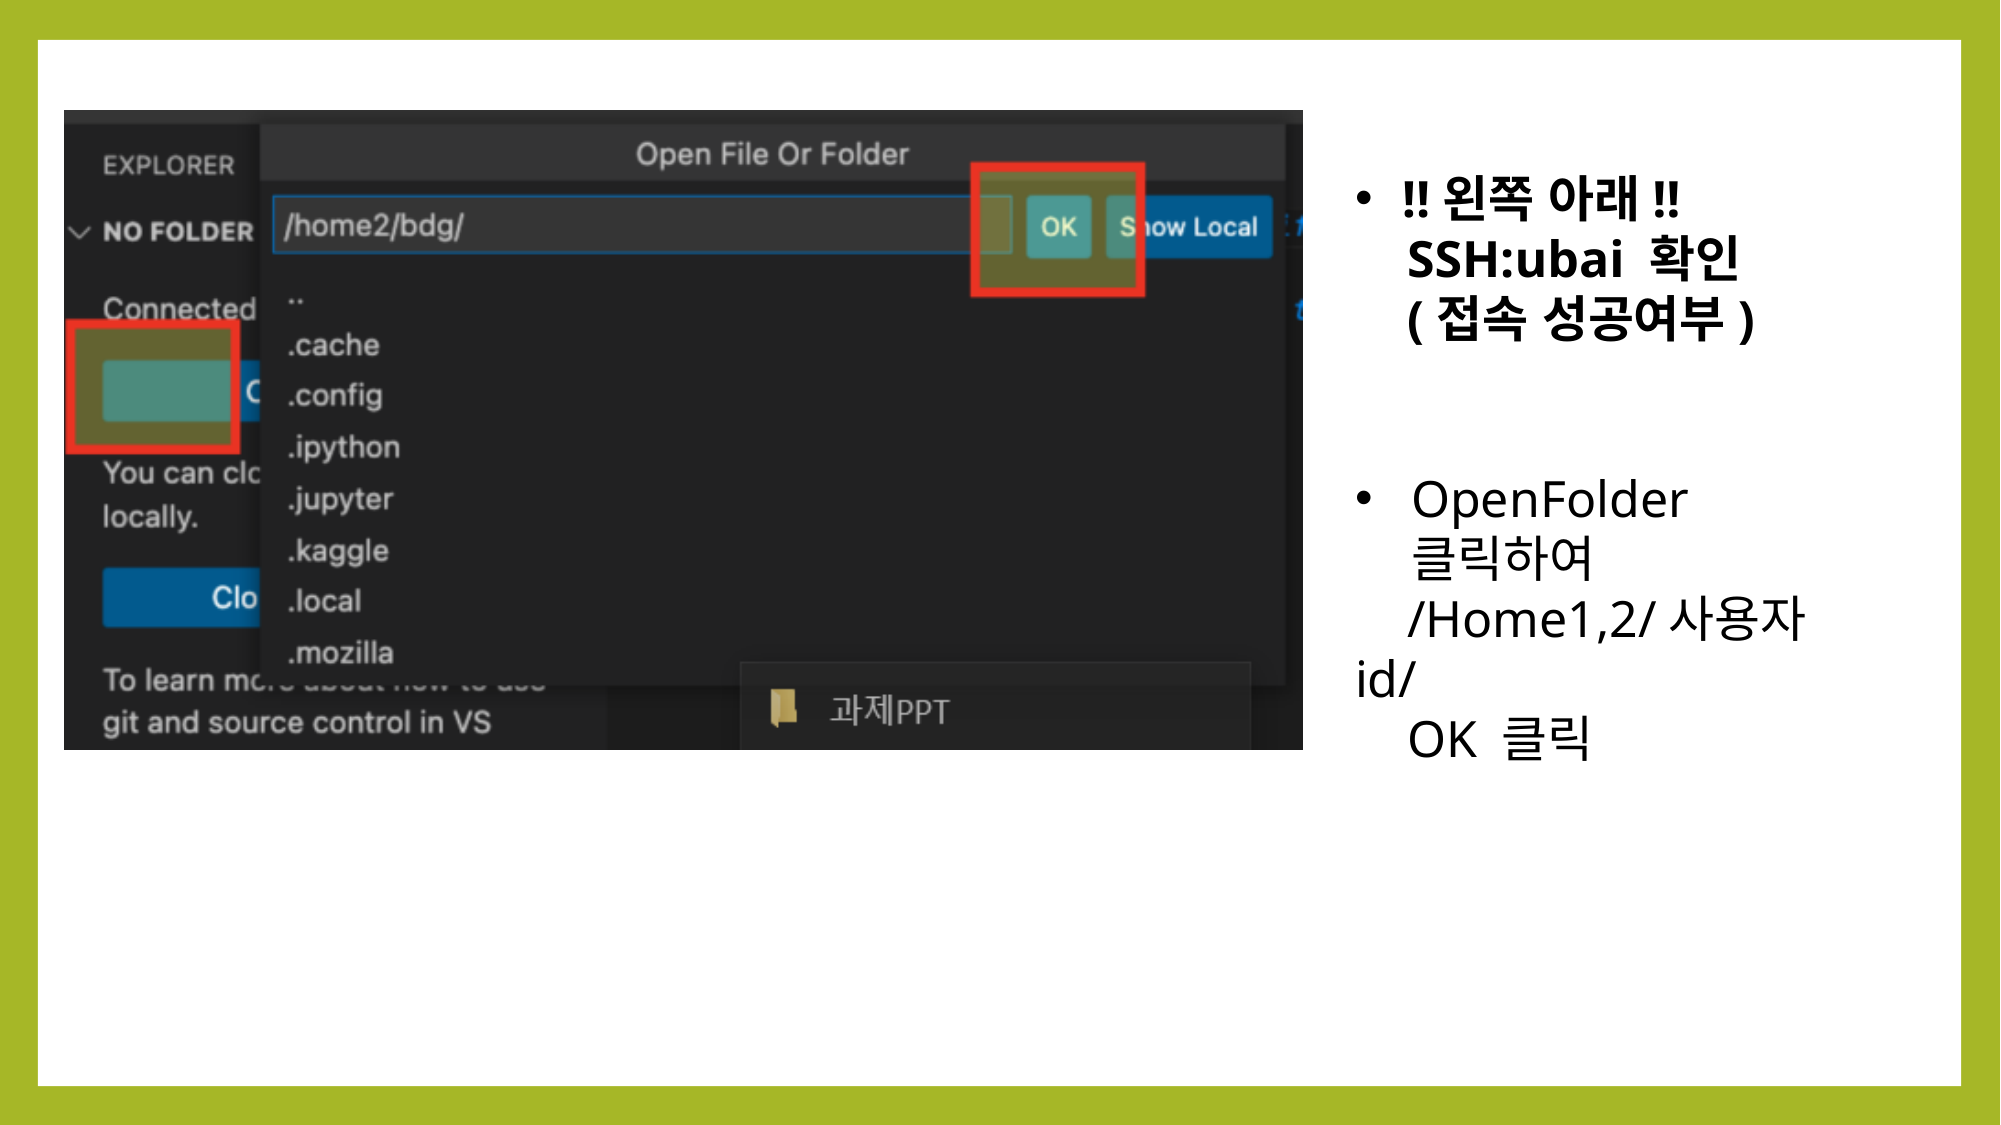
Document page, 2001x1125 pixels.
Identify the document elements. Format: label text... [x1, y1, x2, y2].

picture [63, 110, 1304, 751]
text_box !!왼쪽 아래!! SSH:ubai 확인 (접속 성공여부) OpenFolder 클릭하여 /Home1,2/사용자 id/ OK 클릭 [1340, 159, 1905, 775]
